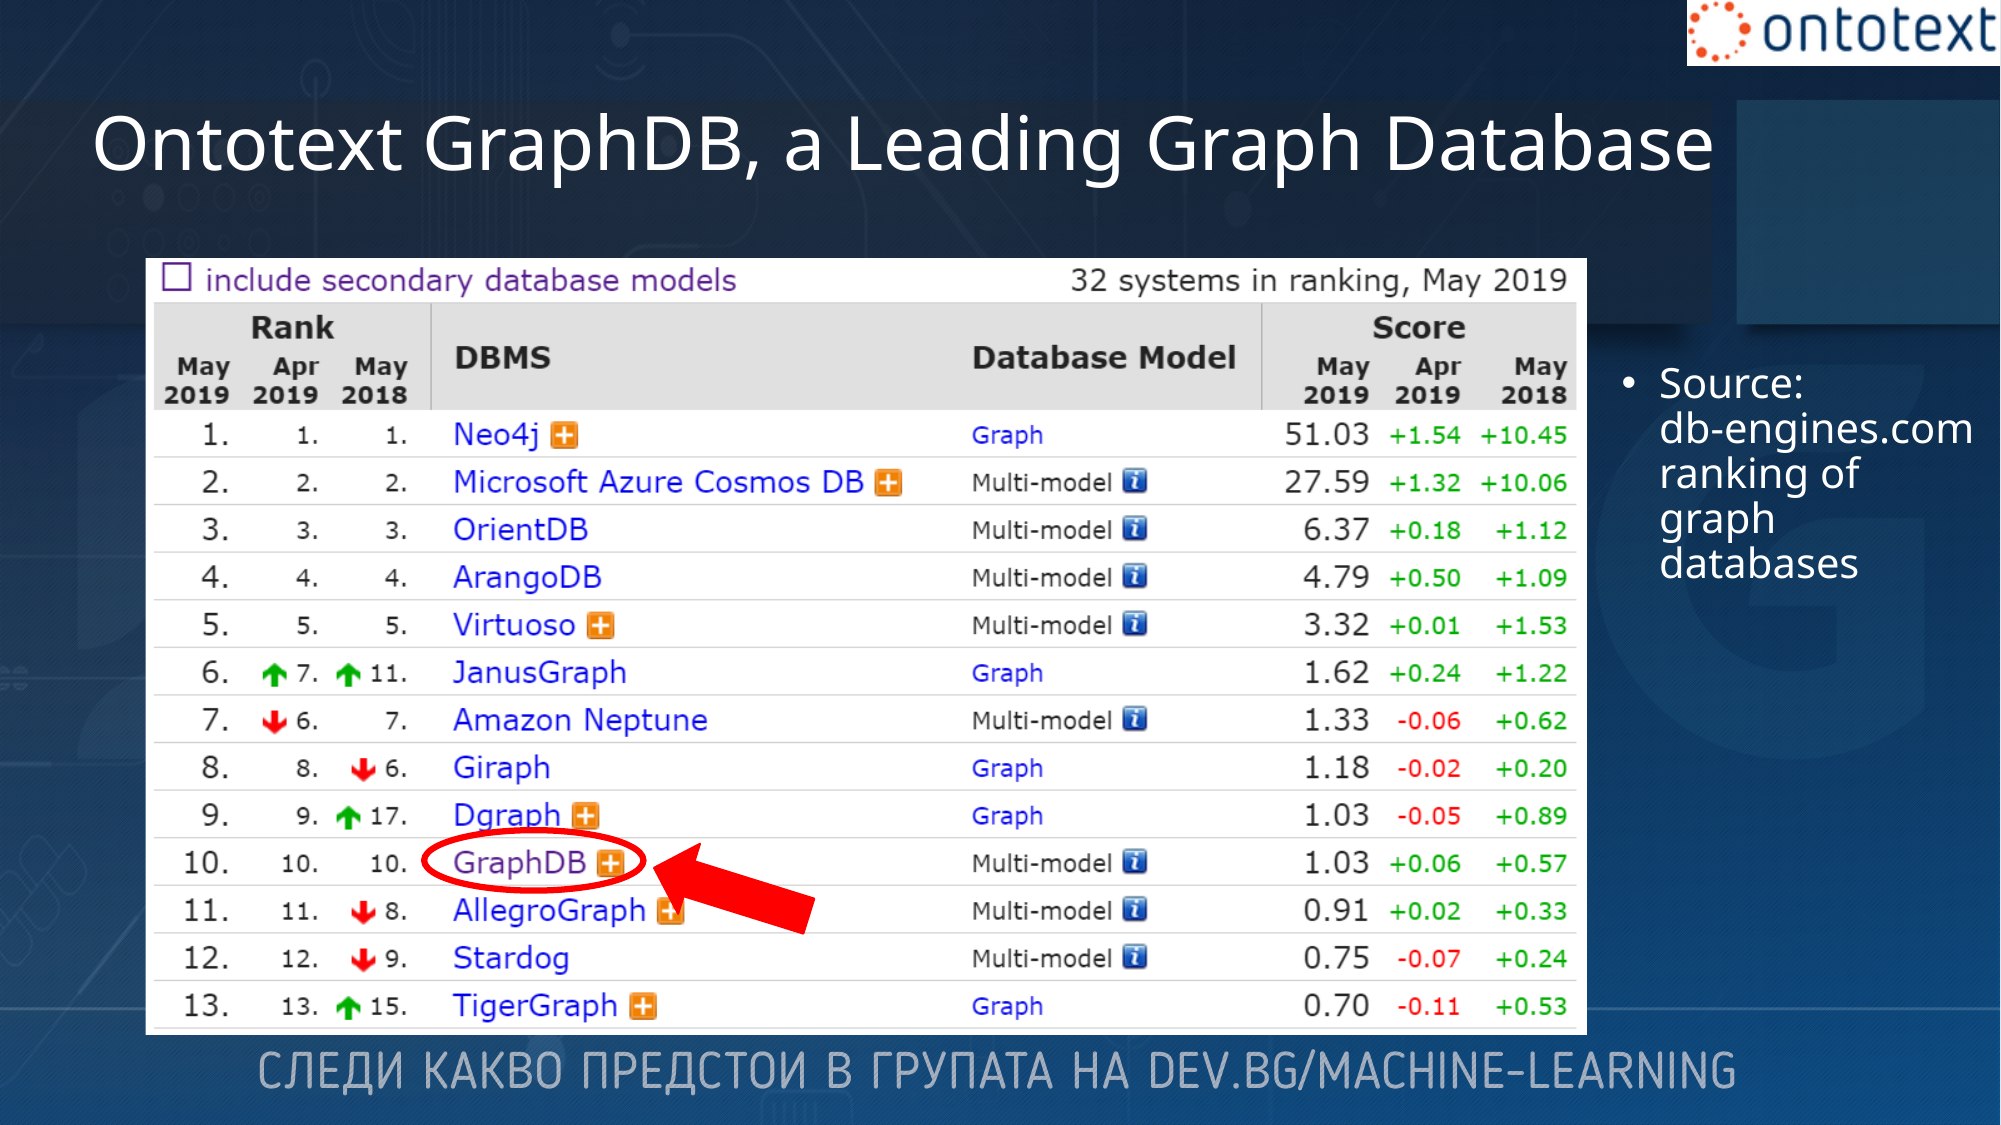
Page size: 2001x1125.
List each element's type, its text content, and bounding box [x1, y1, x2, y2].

list Source: db-engines.com ranking of graph databases [1606, 354, 2000, 974]
picture [0, 0, 2001, 1125]
title Ontotext GraphDB, a Leading Graph Database [76, 56, 1763, 235]
